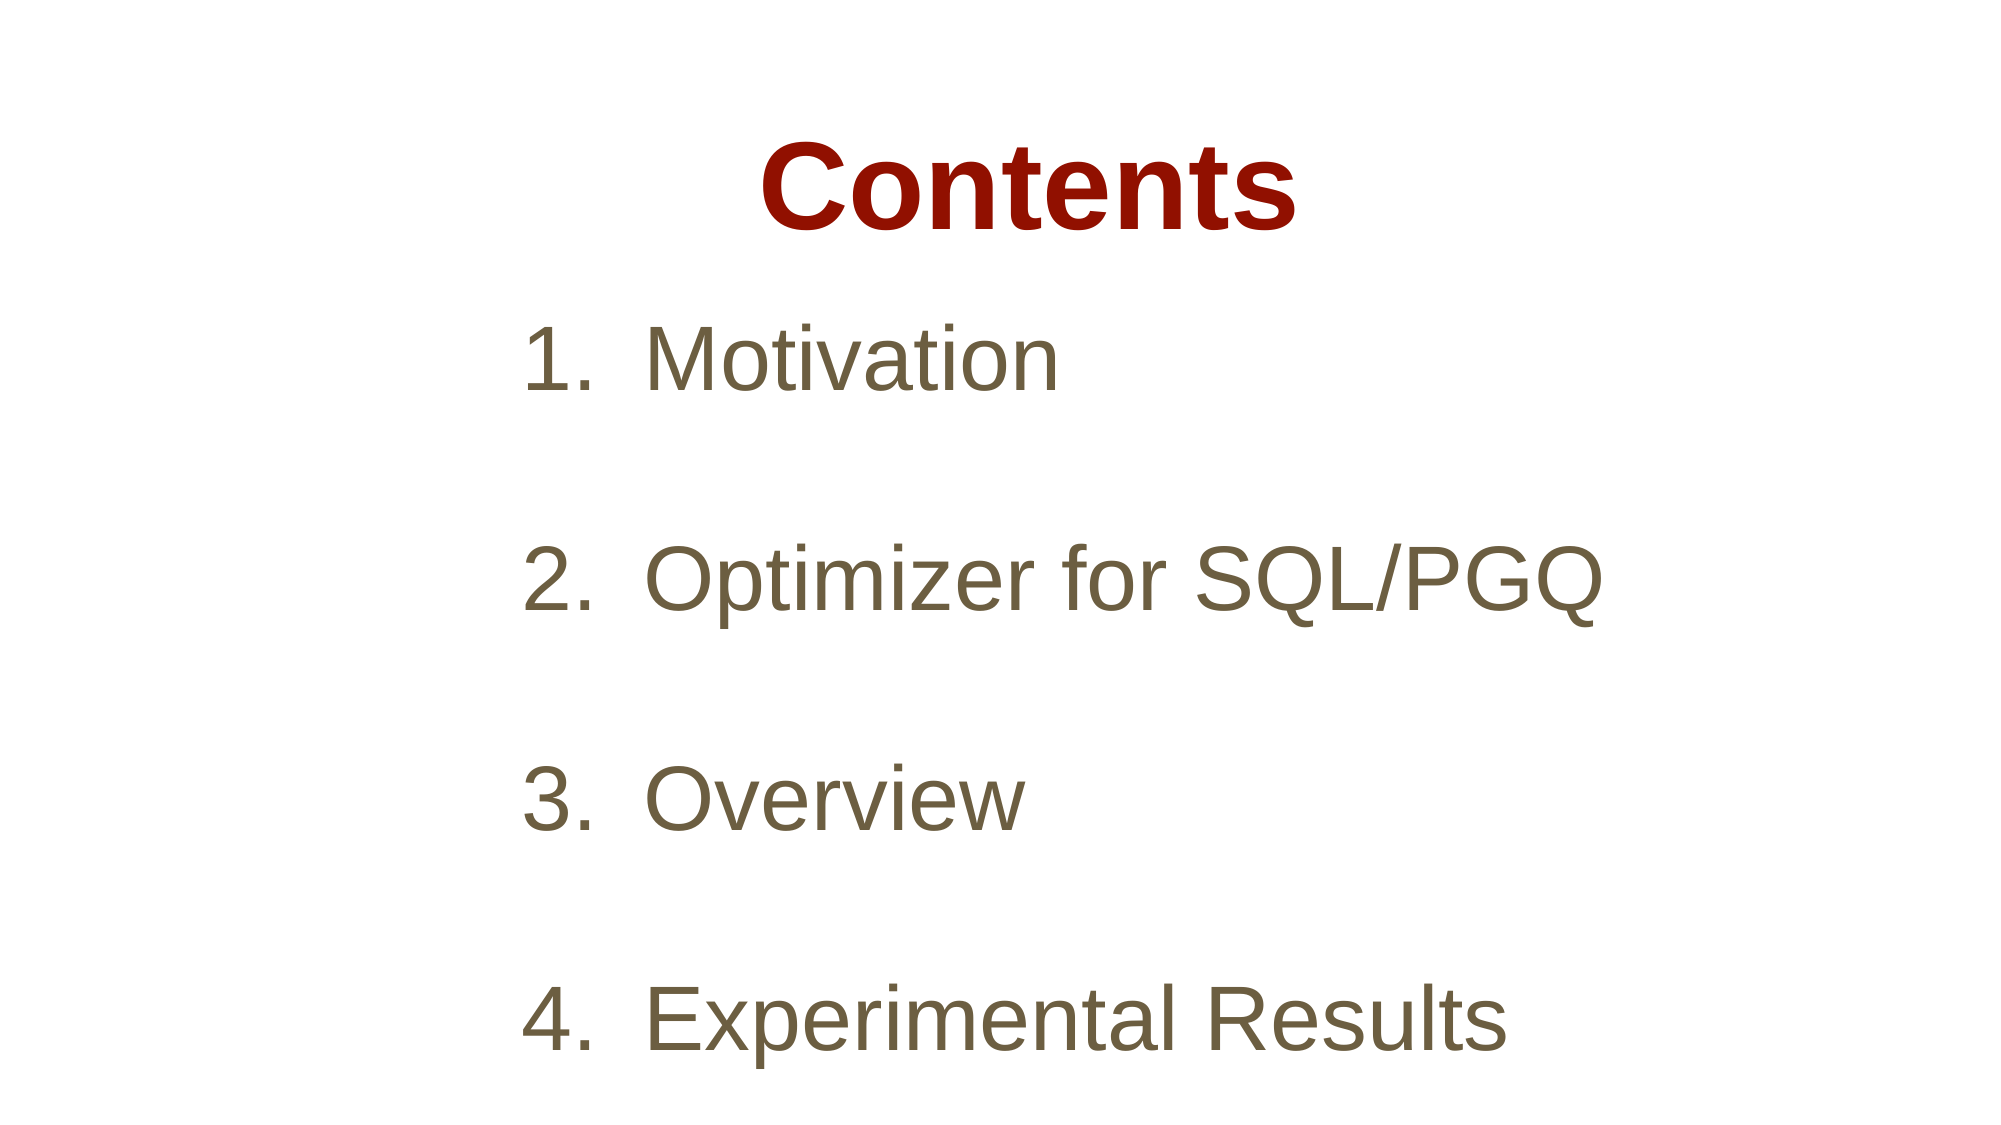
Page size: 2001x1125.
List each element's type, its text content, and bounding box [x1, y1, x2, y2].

text_box Contents [743, 97, 1315, 262]
text_box Motivation Optimizer for SQL/PGQ Overview Experimental Results [507, 291, 1623, 1077]
